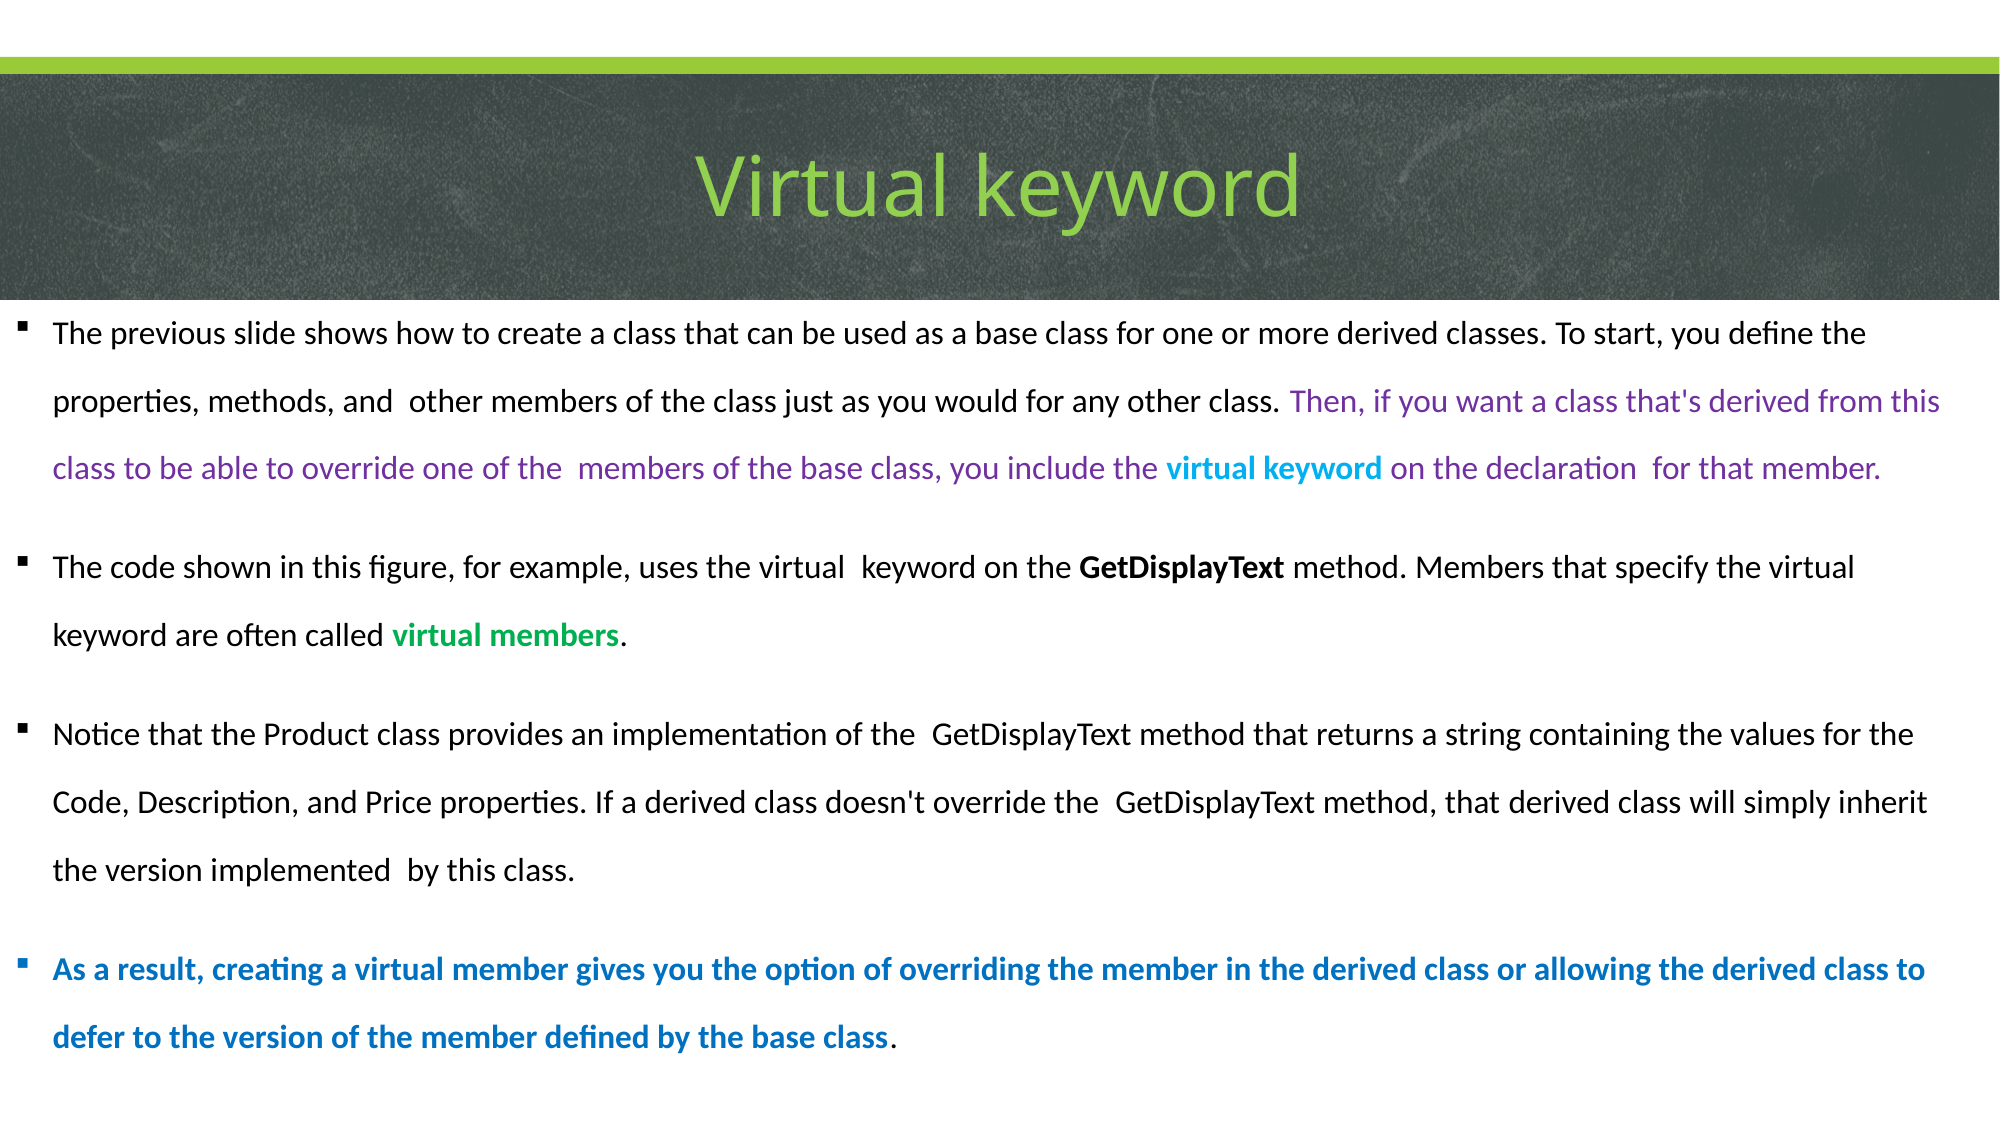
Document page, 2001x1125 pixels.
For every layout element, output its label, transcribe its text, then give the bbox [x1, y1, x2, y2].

list The previous slide shows how to create a class that can be used as a base class for one or more derived classes. To start, you define the properties, methods, and other members of the class just as you would for any other class. Then, if you want a class that's derived from this class to be able to override one of the members of the base class, you include the virtual keyword on the declaration for that member. The code shown in this figure, for example, uses the virtual keyword on the GetDisplayText method. Members that specify the virtual keyword are often called virtual members. Notice that the Product class provides an implementation of the GetDisplayText method that returns a string containing the values for the Code, Description, and Price properties. If a derived class doesn't override the GetDisplayText method, that derived class will simply inherit the version implemented by this class. As a result, creating a virtual member gives you the option of overriding the member in the derived class or allowing the derived class to defer to the version of the member defined by the base class. [0, 275, 1972, 1125]
title Virtual keyword [210, 76, 1790, 275]
picture [0, 74, 2000, 300]
